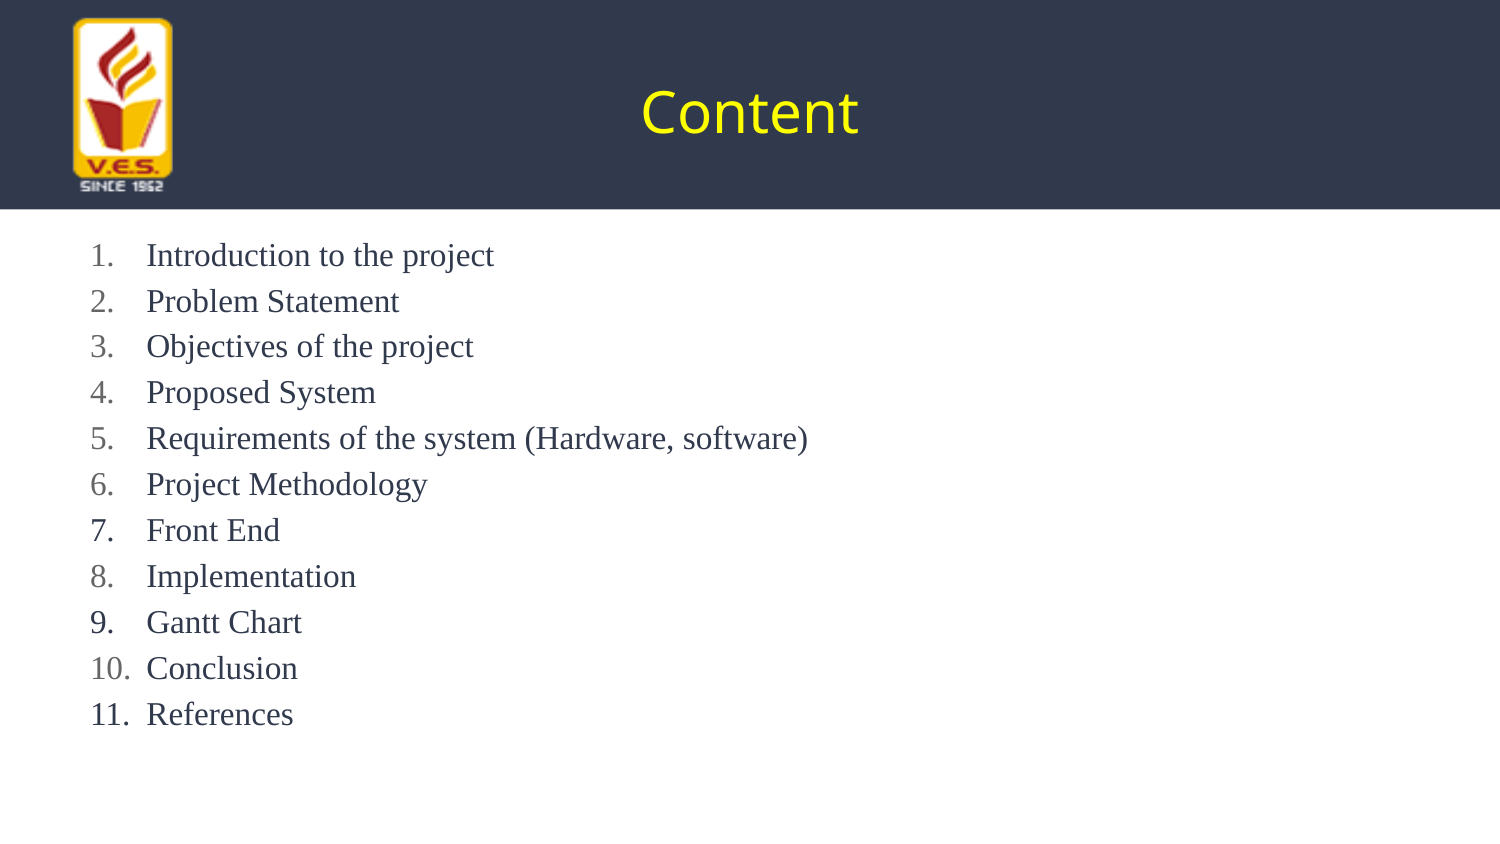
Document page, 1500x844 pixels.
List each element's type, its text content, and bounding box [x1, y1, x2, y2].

picture [67, 15, 180, 197]
list Introduction to the project Problem Statement Objectives of the project Proposed System Requirements of the system (Hardware, software) Project Methodology Front End Implementation Gantt Chart Conclusion References [51, 211, 1325, 844]
title Content [185, 59, 1449, 163]
title Content [51, 59, 62, 163]
